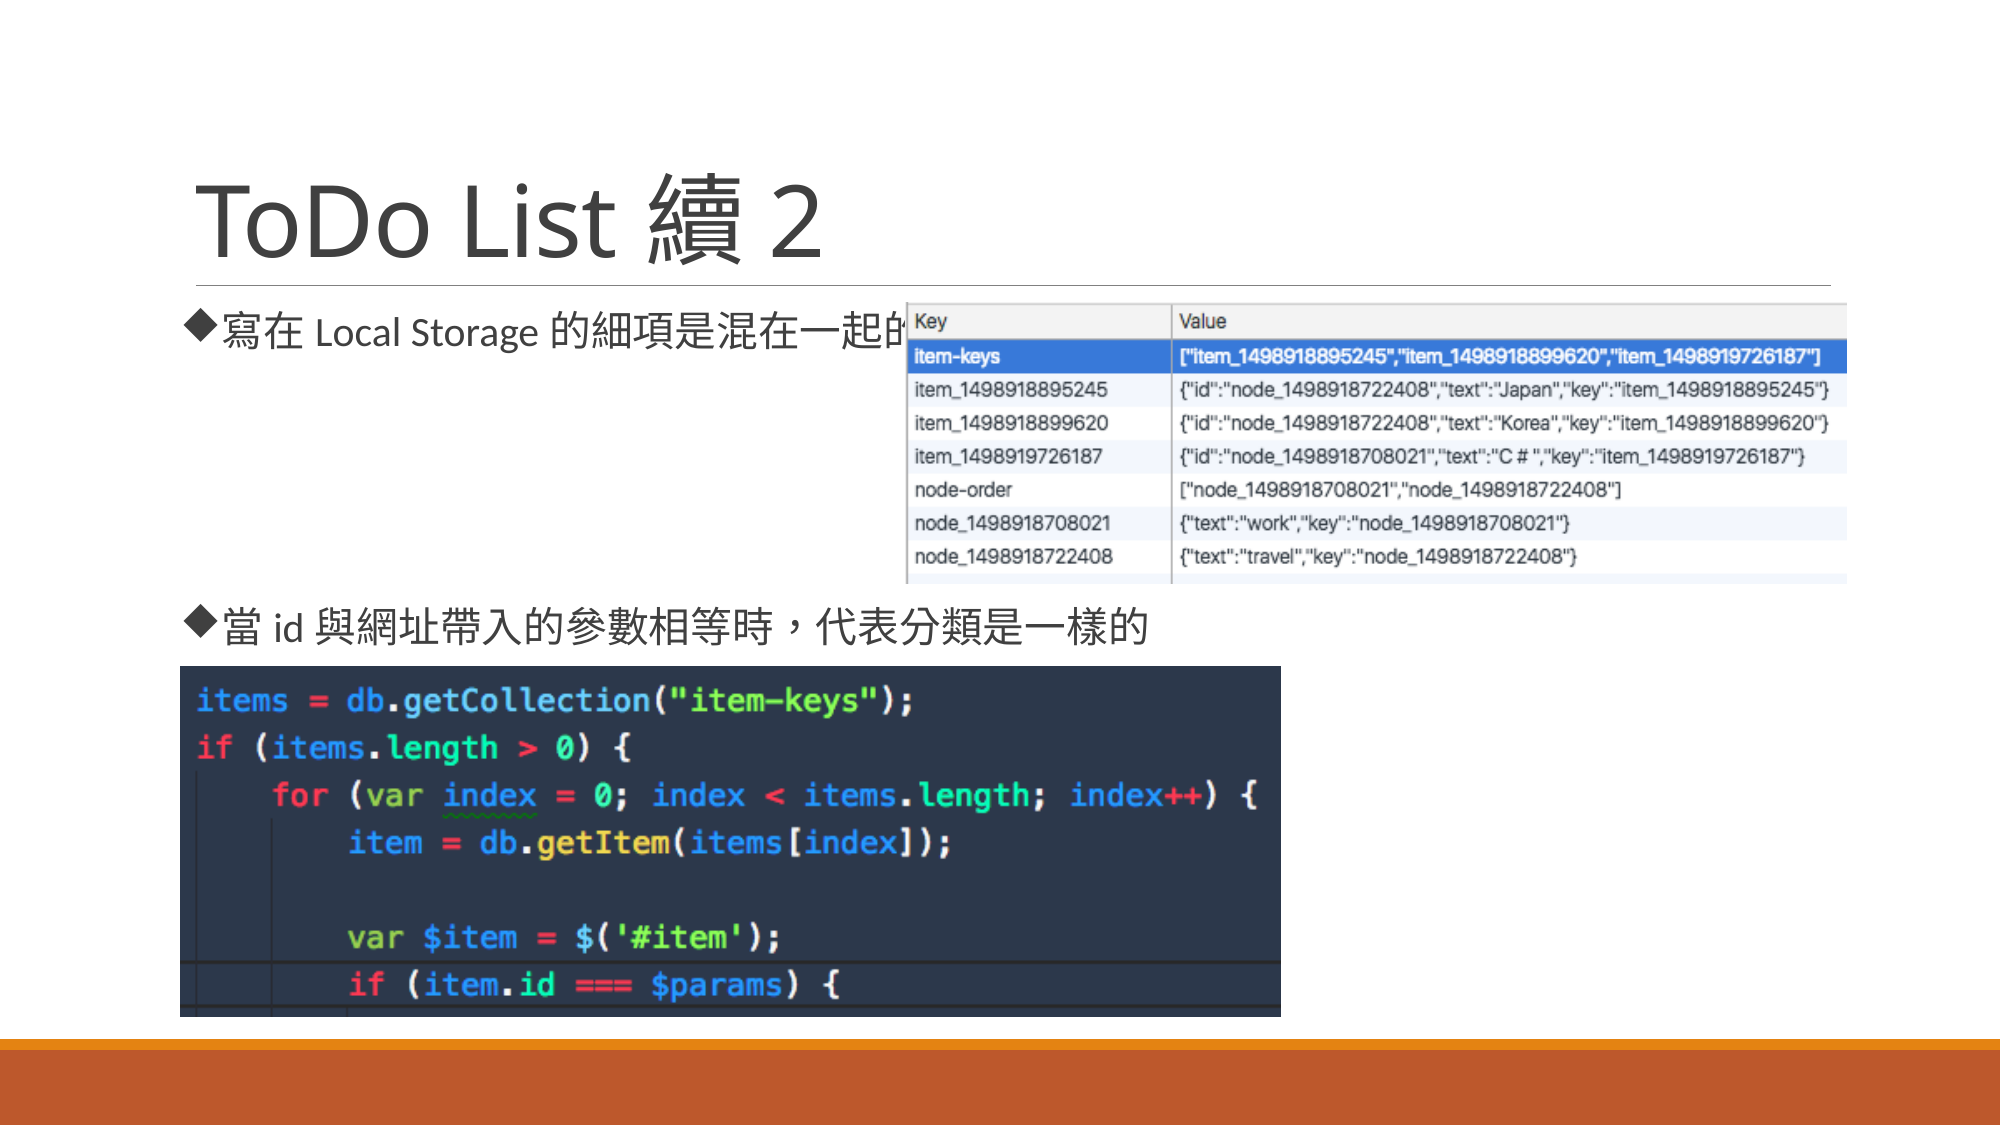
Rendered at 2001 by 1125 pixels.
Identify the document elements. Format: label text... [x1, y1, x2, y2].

picture [905, 302, 1848, 585]
list 寫在Local Storage的細項是混在一起的 當id與網址帶入的參數相等時，代表分類是一樣的 [180, 302, 1830, 963]
picture [179, 665, 1281, 1018]
title ToDo List 續2 [180, 47, 1830, 285]
